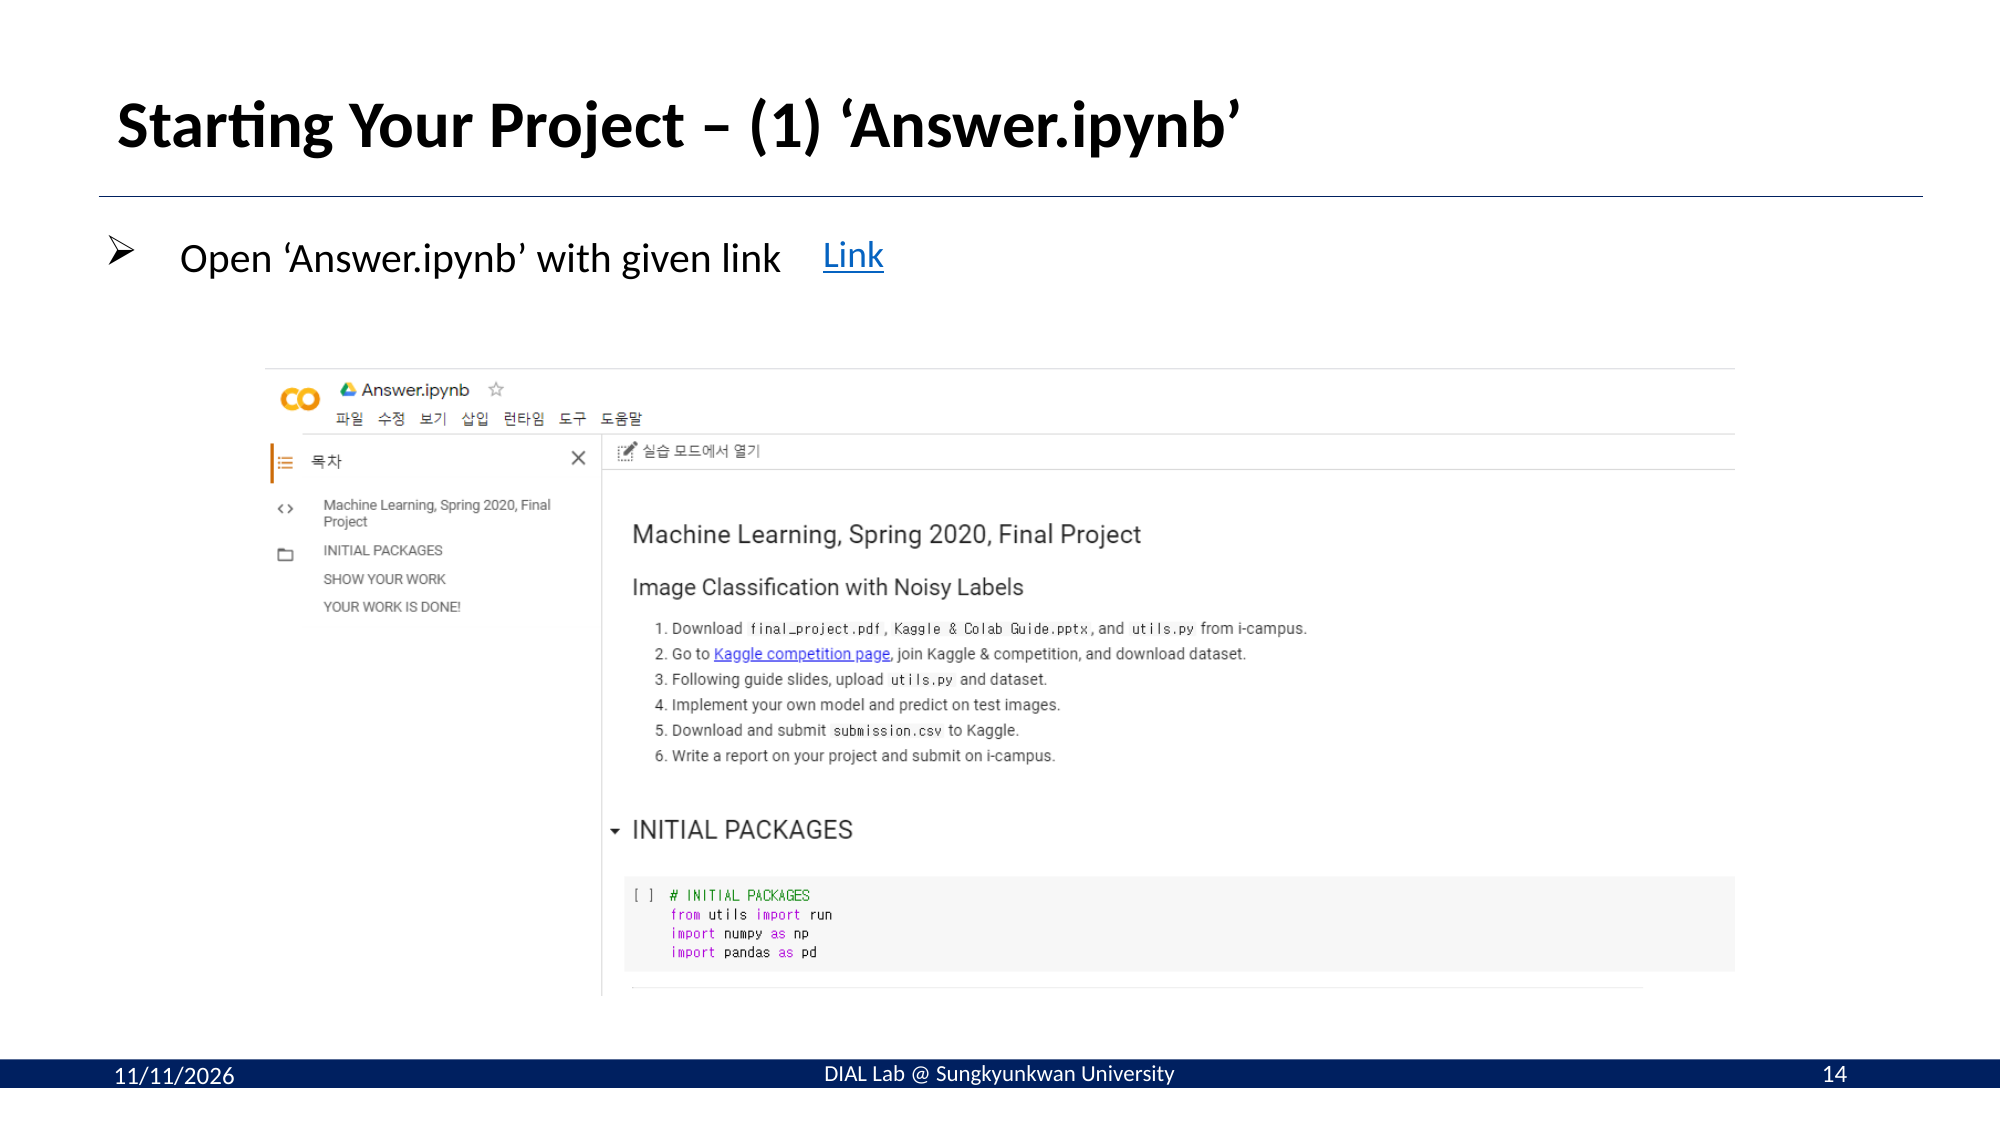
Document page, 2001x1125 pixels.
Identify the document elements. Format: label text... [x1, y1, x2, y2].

picture [265, 366, 1735, 996]
text_box Open ‘Answer.ipynb’ with given link [90, 223, 1910, 1043]
slide_number 2020. 6. 9. [98, 1044, 549, 1105]
slide_number 14 [1412, 1043, 1863, 1103]
title Starting Your Project – (1) ‘Answer.ipynb’ [102, 55, 1923, 197]
